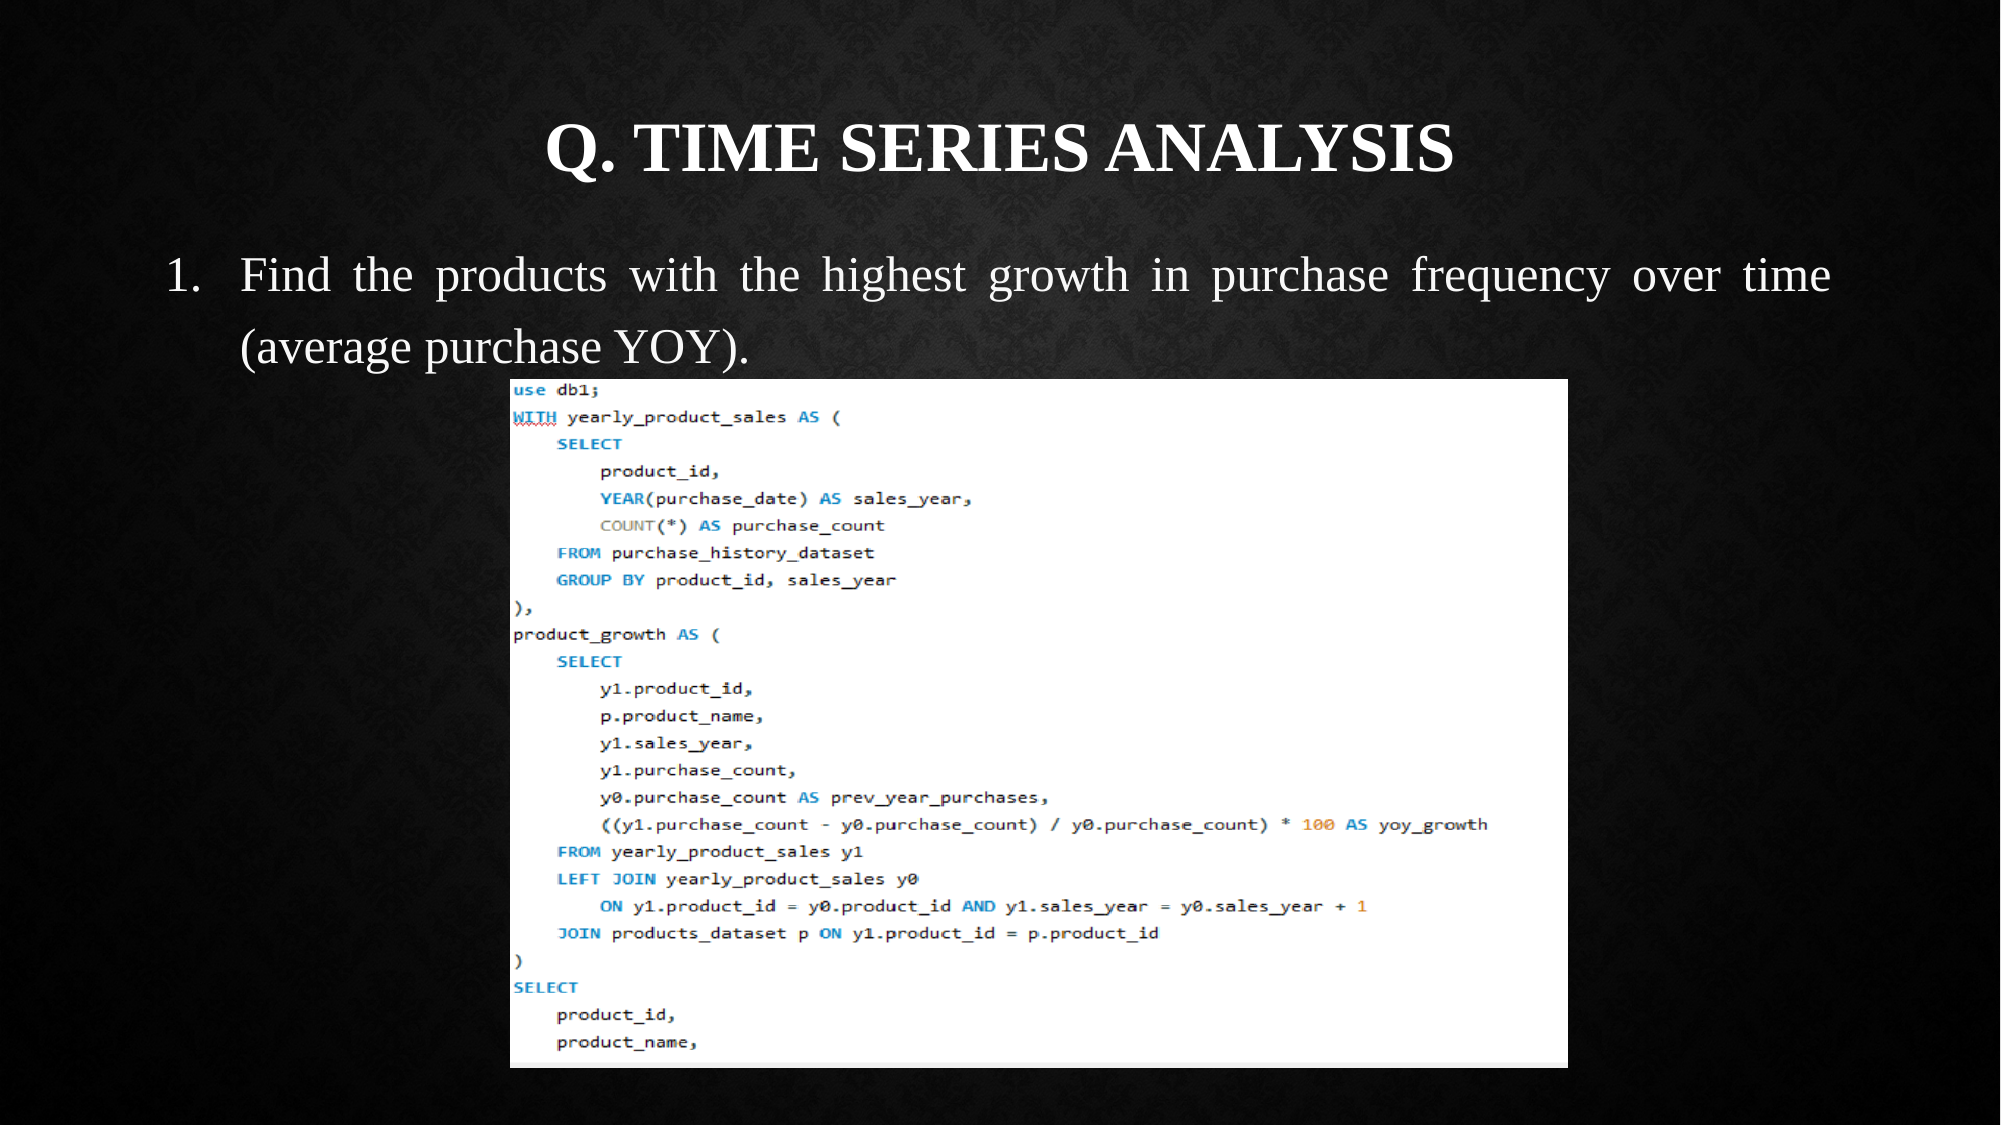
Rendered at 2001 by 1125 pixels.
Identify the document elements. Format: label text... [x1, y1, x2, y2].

picture [510, 378, 1568, 1069]
title q. Time series analysis [150, 76, 1850, 222]
list Find the products with the highest growth in purchase frequency over time (average purchase YOY). [149, 221, 1849, 1068]
